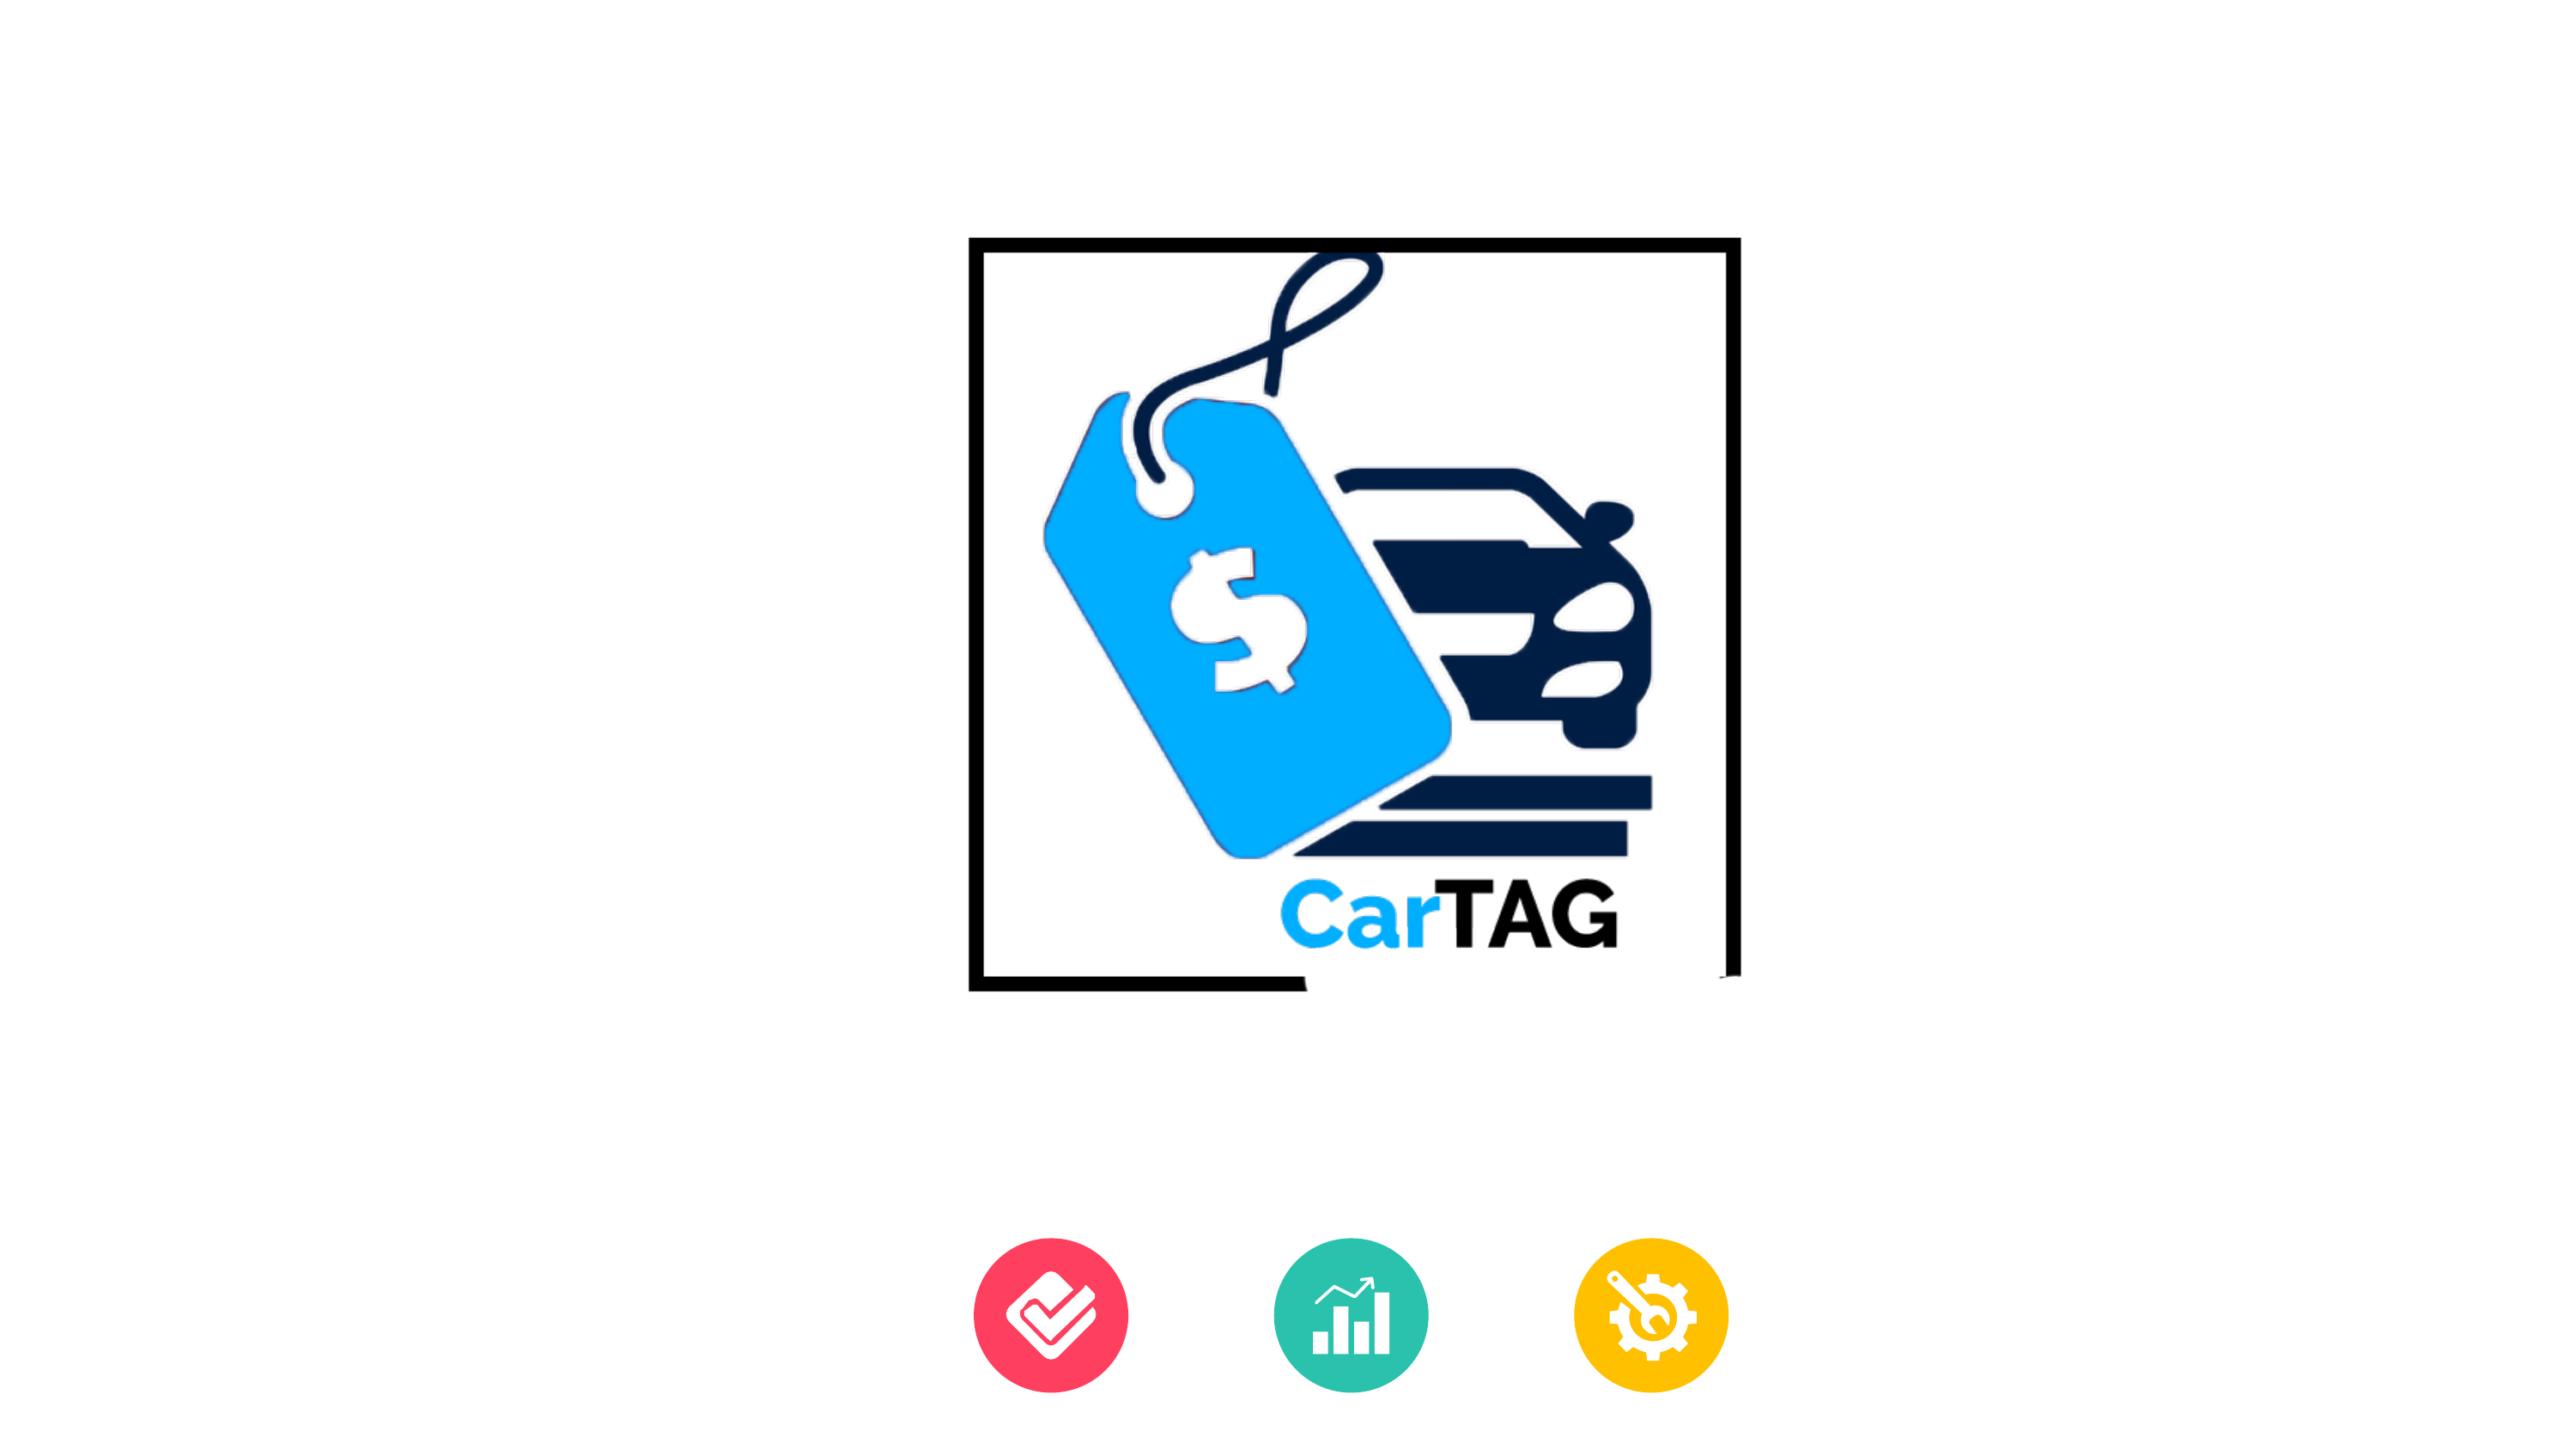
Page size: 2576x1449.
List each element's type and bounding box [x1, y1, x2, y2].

picture [612, 58, 2136, 1449]
